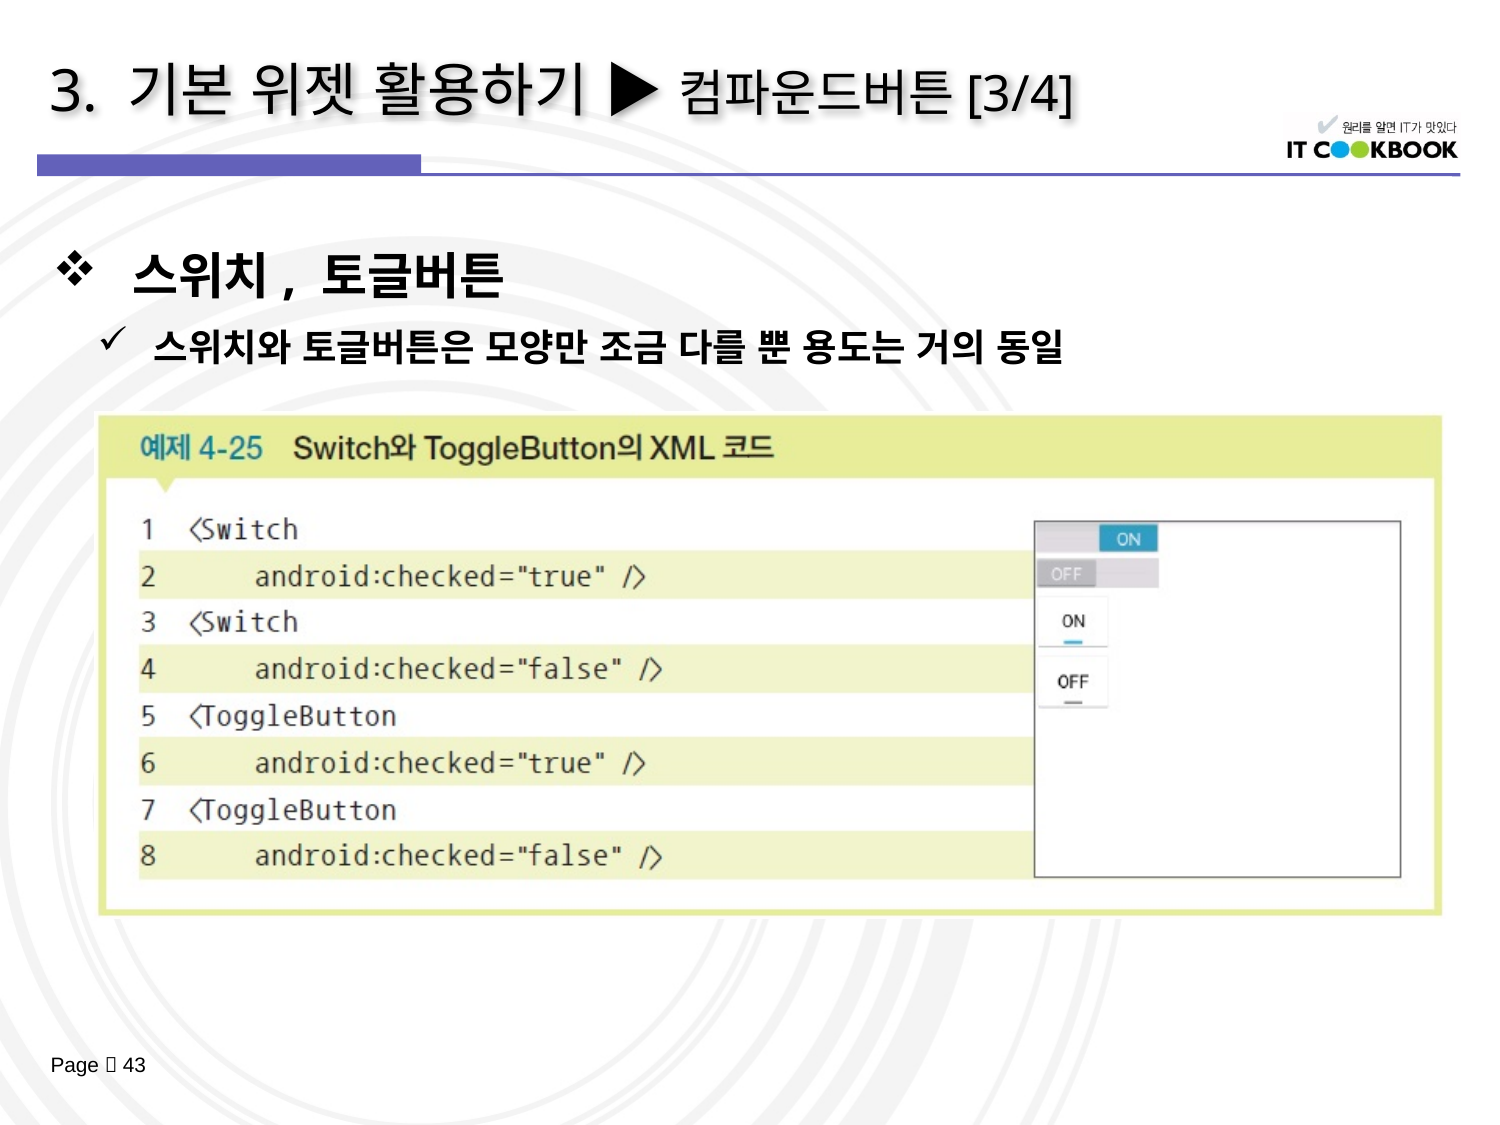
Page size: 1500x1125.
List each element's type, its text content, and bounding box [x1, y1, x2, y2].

title 3. 기본 위젯 활용하기 ▶ 컴파운드버튼[3/4] [48, 53, 1448, 161]
list 스위치, 토글버튼 스위치와 토글버튼은 모양만 조금 다를 뿐 용도는 거의 동일 [8, 243, 1480, 1031]
picture [0, 35, 1500, 1125]
